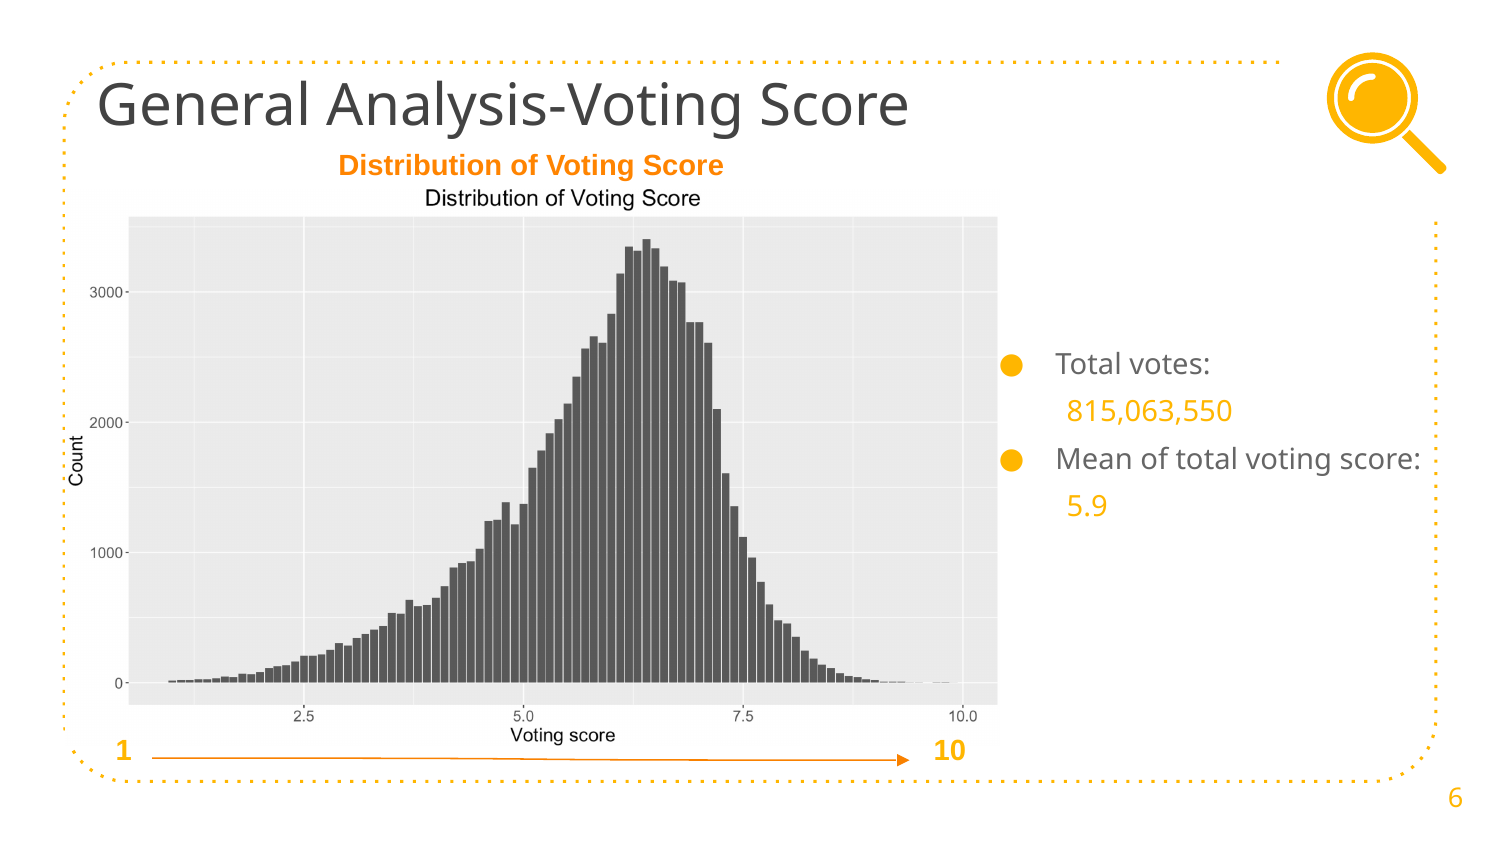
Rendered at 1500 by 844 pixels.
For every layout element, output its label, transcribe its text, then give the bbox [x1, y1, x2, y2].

slide_number 6 [1411, 753, 1500, 844]
picture [65, 189, 1001, 746]
title General Analysis-Voting Score [81, 52, 1209, 193]
text_box 10 [918, 724, 1051, 774]
text_box Distribution of Voting Score [323, 139, 762, 187]
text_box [1326, 52, 1447, 175]
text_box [151, 757, 910, 761]
text_box 1 [100, 755, 234, 774]
list Total votes: 815,063,550 Mean of total voting score: 5.9 [1004, 329, 1451, 548]
